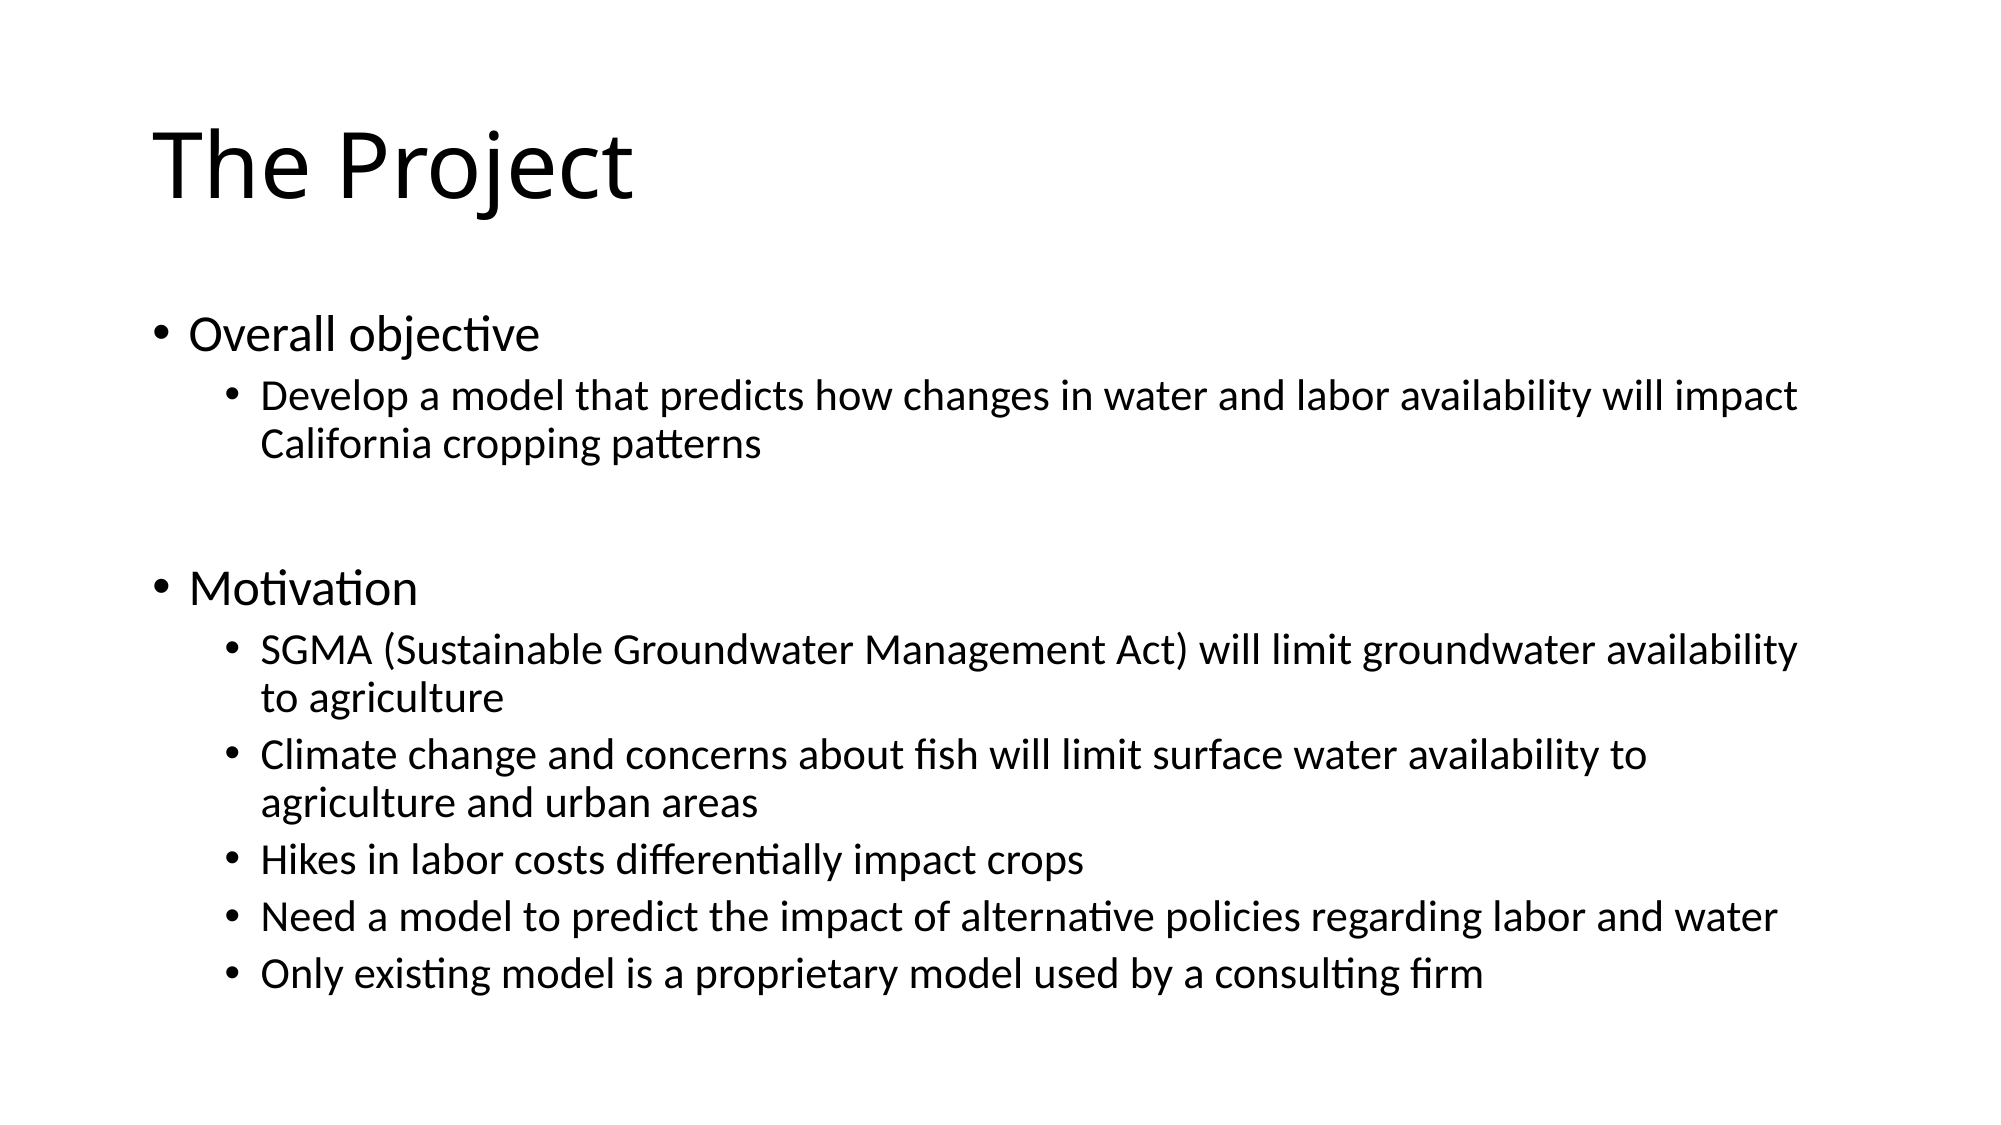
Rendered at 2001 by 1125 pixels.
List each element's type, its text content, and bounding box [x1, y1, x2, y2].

title The Project [137, 59, 1863, 278]
list Overall objective Develop a model that predicts how changes in water and labor availability will impact California cropping patterns Motivation SGMA (Sustainable Groundwater Management Act) will limit groundwater availability to agriculture Climate change and concerns about fish will limit surface water availability to agriculture and urban areas Hikes in labor costs differentially impact crops Need a model to predict the impact of alternative policies regarding labor and water Only existing model is a proprietary model used by a consulting firm [137, 299, 1863, 1014]
